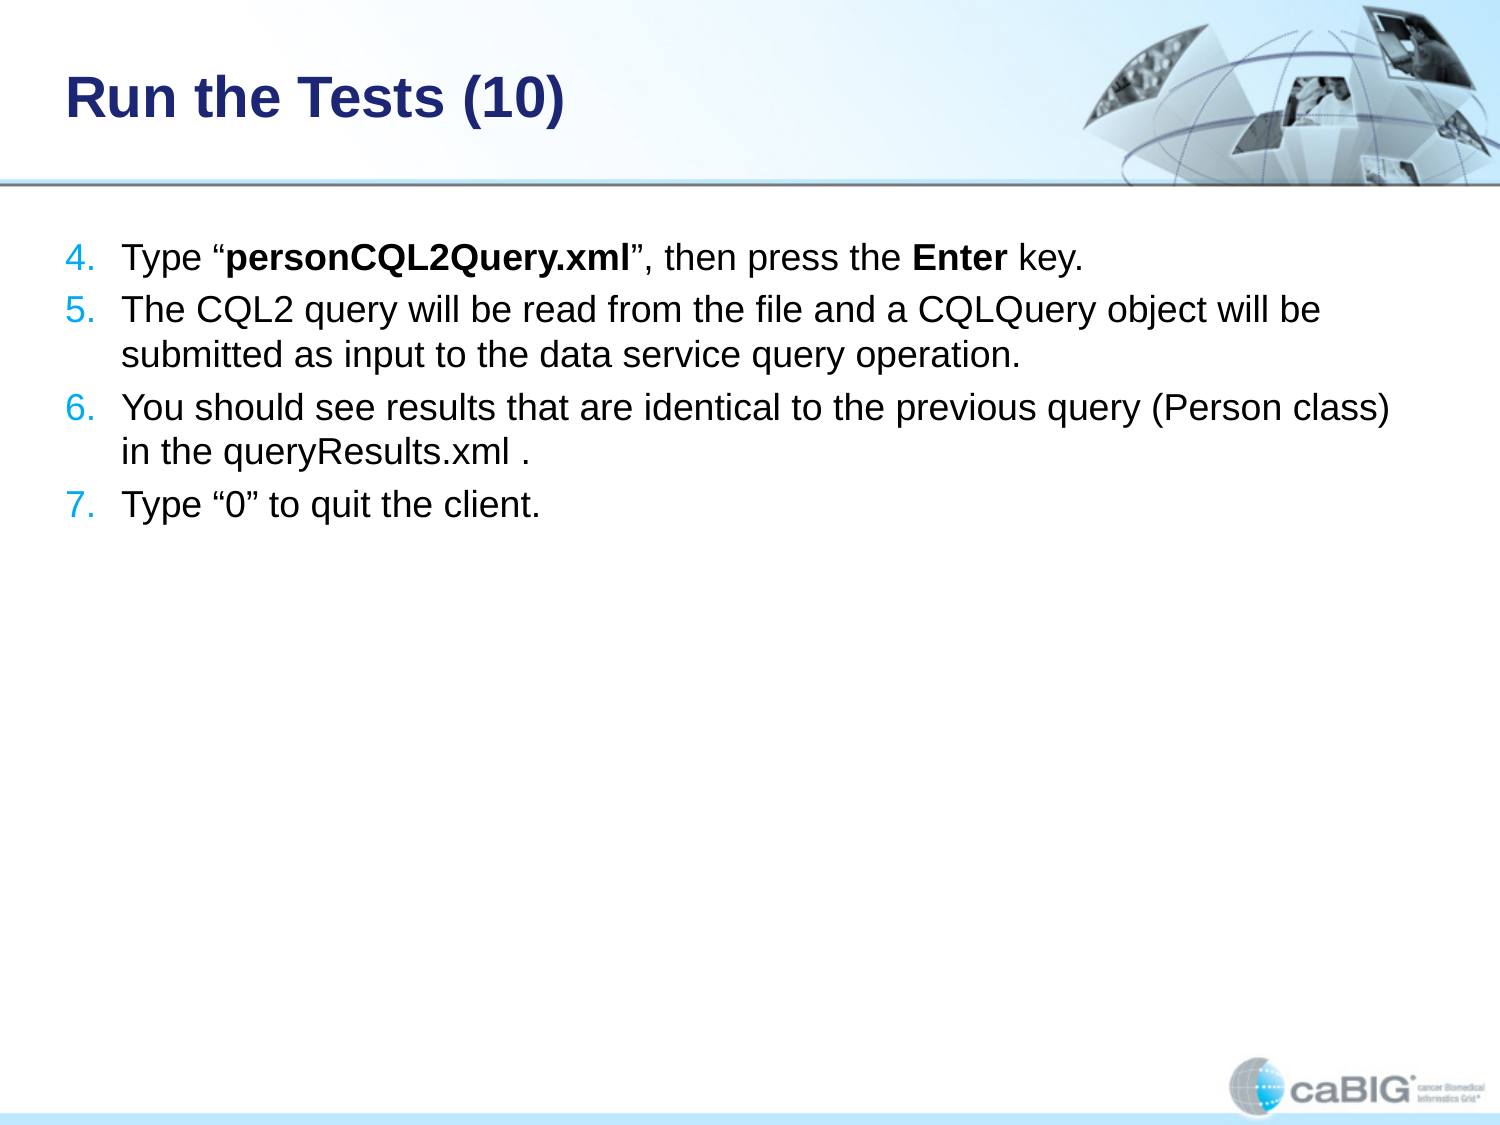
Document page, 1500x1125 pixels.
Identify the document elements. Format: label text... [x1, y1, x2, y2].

list Type “personCQL2Query.xml”, then press the Enter key. The CQL2 query will be read from the file and a CQLQuery object will be submitted as input to the data service query operation. You should see results that are identical to the previous query (Person class) in the queryResults.xml . Type “0” to quit the client. [49, 224, 1438, 1038]
title Run the Tests (10) [49, 0, 1176, 188]
picture [0, 0, 1500, 1125]
